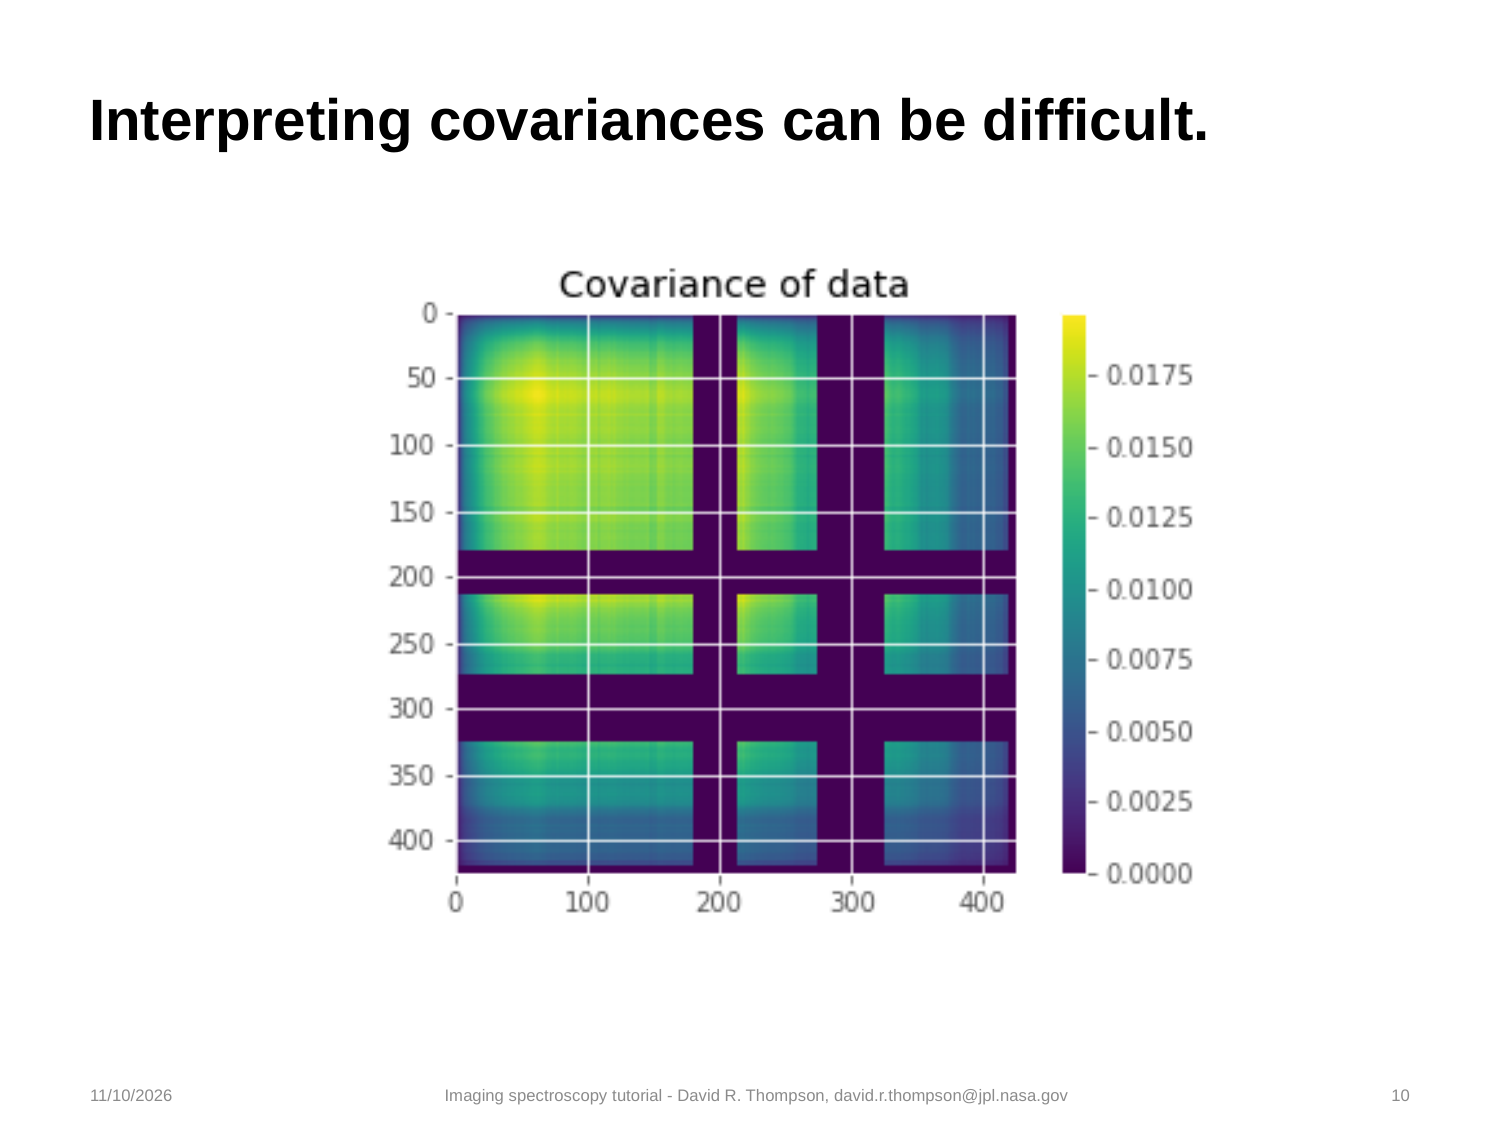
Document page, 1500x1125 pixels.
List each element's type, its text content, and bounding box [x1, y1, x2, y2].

slide_number 10 [1217, 1065, 1425, 1125]
footer Imaging spectroscopy tutorial - David R. Thompson, david.r.thompson@jpl.nasa.gov [309, 1065, 1205, 1125]
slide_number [75, 1065, 297, 1125]
title Interpreting covariances can be difficult. [74, 74, 1425, 146]
picture [185, 223, 1302, 967]
